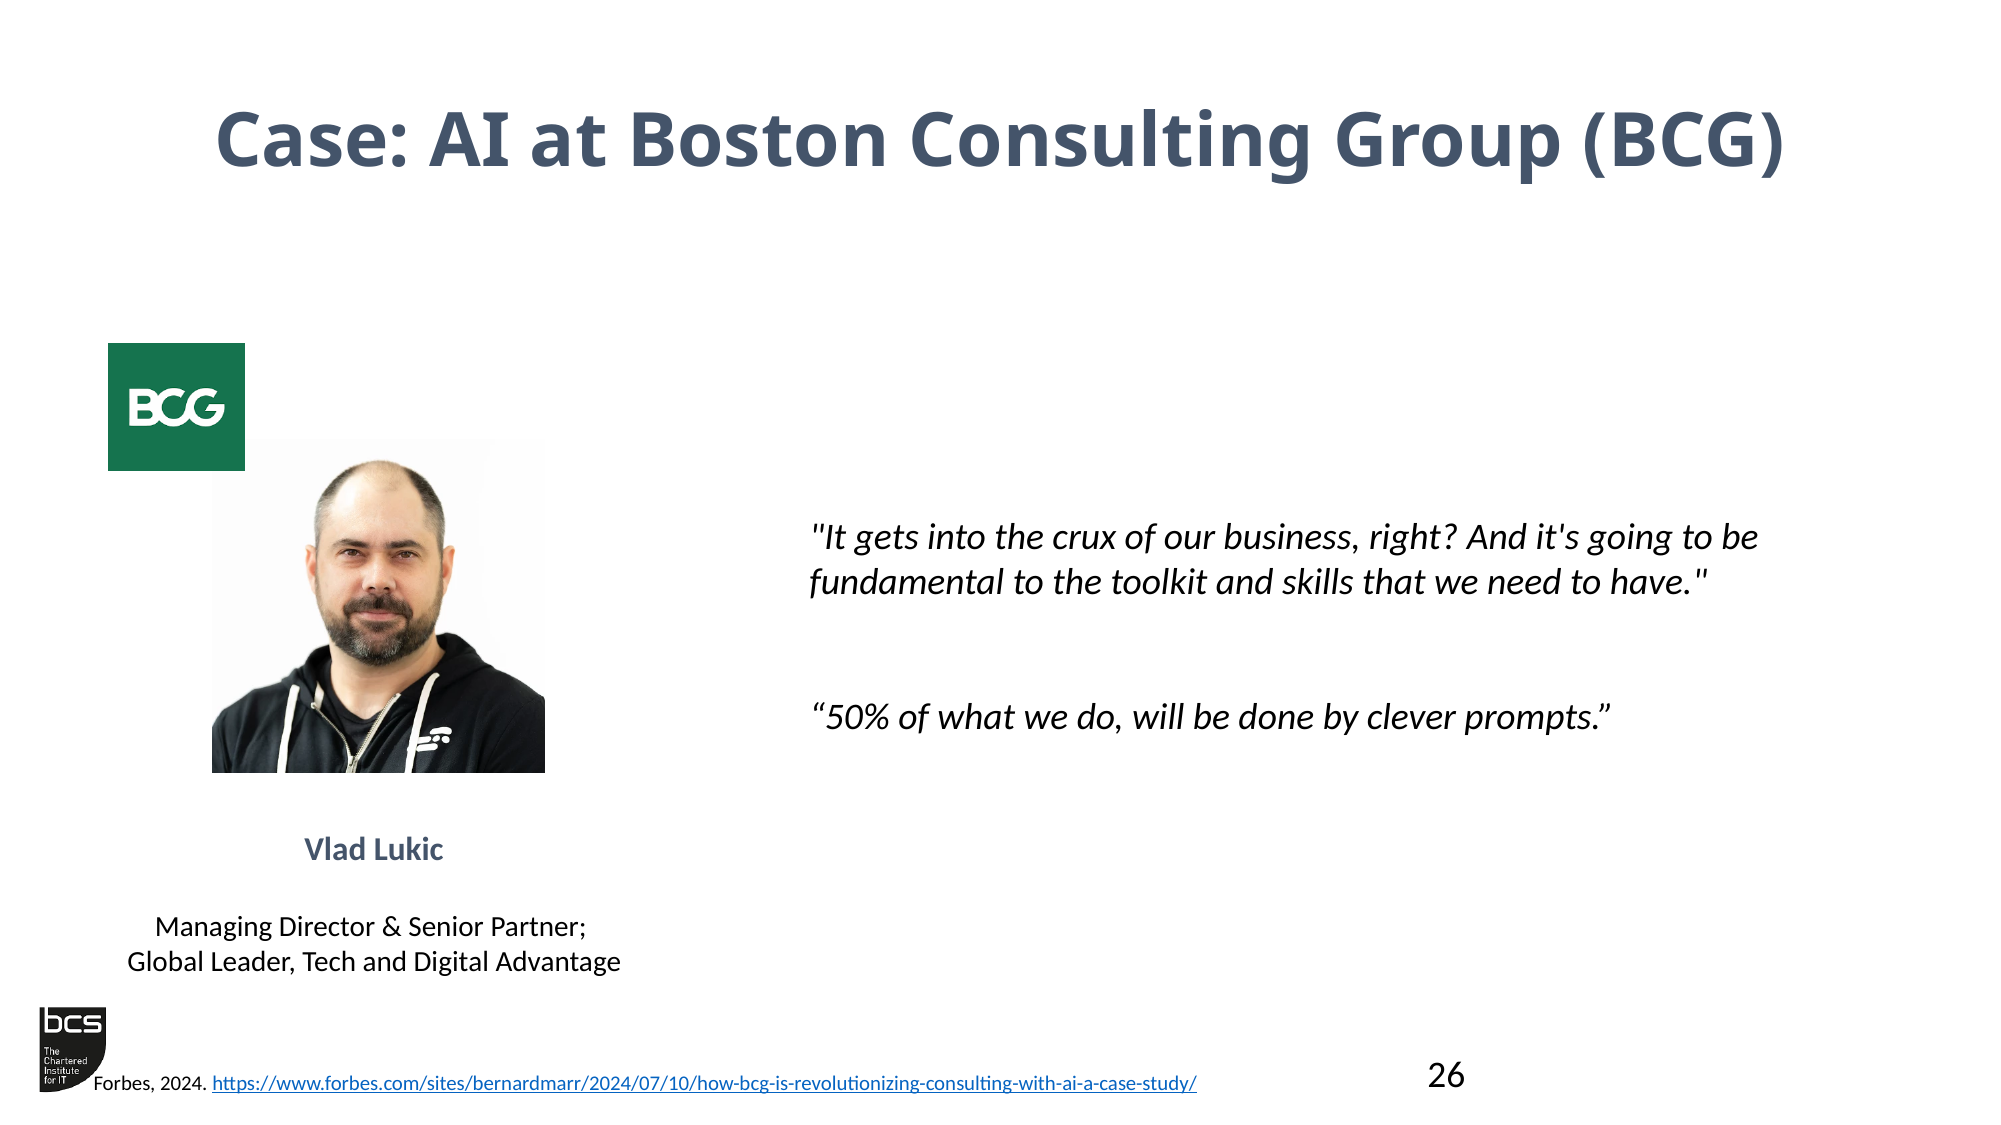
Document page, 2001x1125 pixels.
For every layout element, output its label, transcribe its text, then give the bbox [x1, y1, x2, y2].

title Case: AI at Boston Consulting Group (BCG) [137, 59, 1863, 225]
text_box "It gets into the crux of our business, right? And it's going to be fundamental to the toolkit and skills that we need to have." “50% of what we do, will be done by clever prompts.” [794, 504, 1806, 745]
picture [7, 984, 138, 1115]
slide_number 26 [1412, 1042, 1863, 1103]
picture [108, 343, 545, 773]
text_box Vlad Lukic Managing Director & Senior Partner; Global Leader, Tech and Digital Advantage [112, 819, 637, 985]
text_box Forbes, 2024. https://www.forbes.com/sites/bernardmarr/2024/07/10/how-bcg-is-revolutionizing-consulting-with-ai-a-case-study/ [78, 1062, 1218, 1102]
